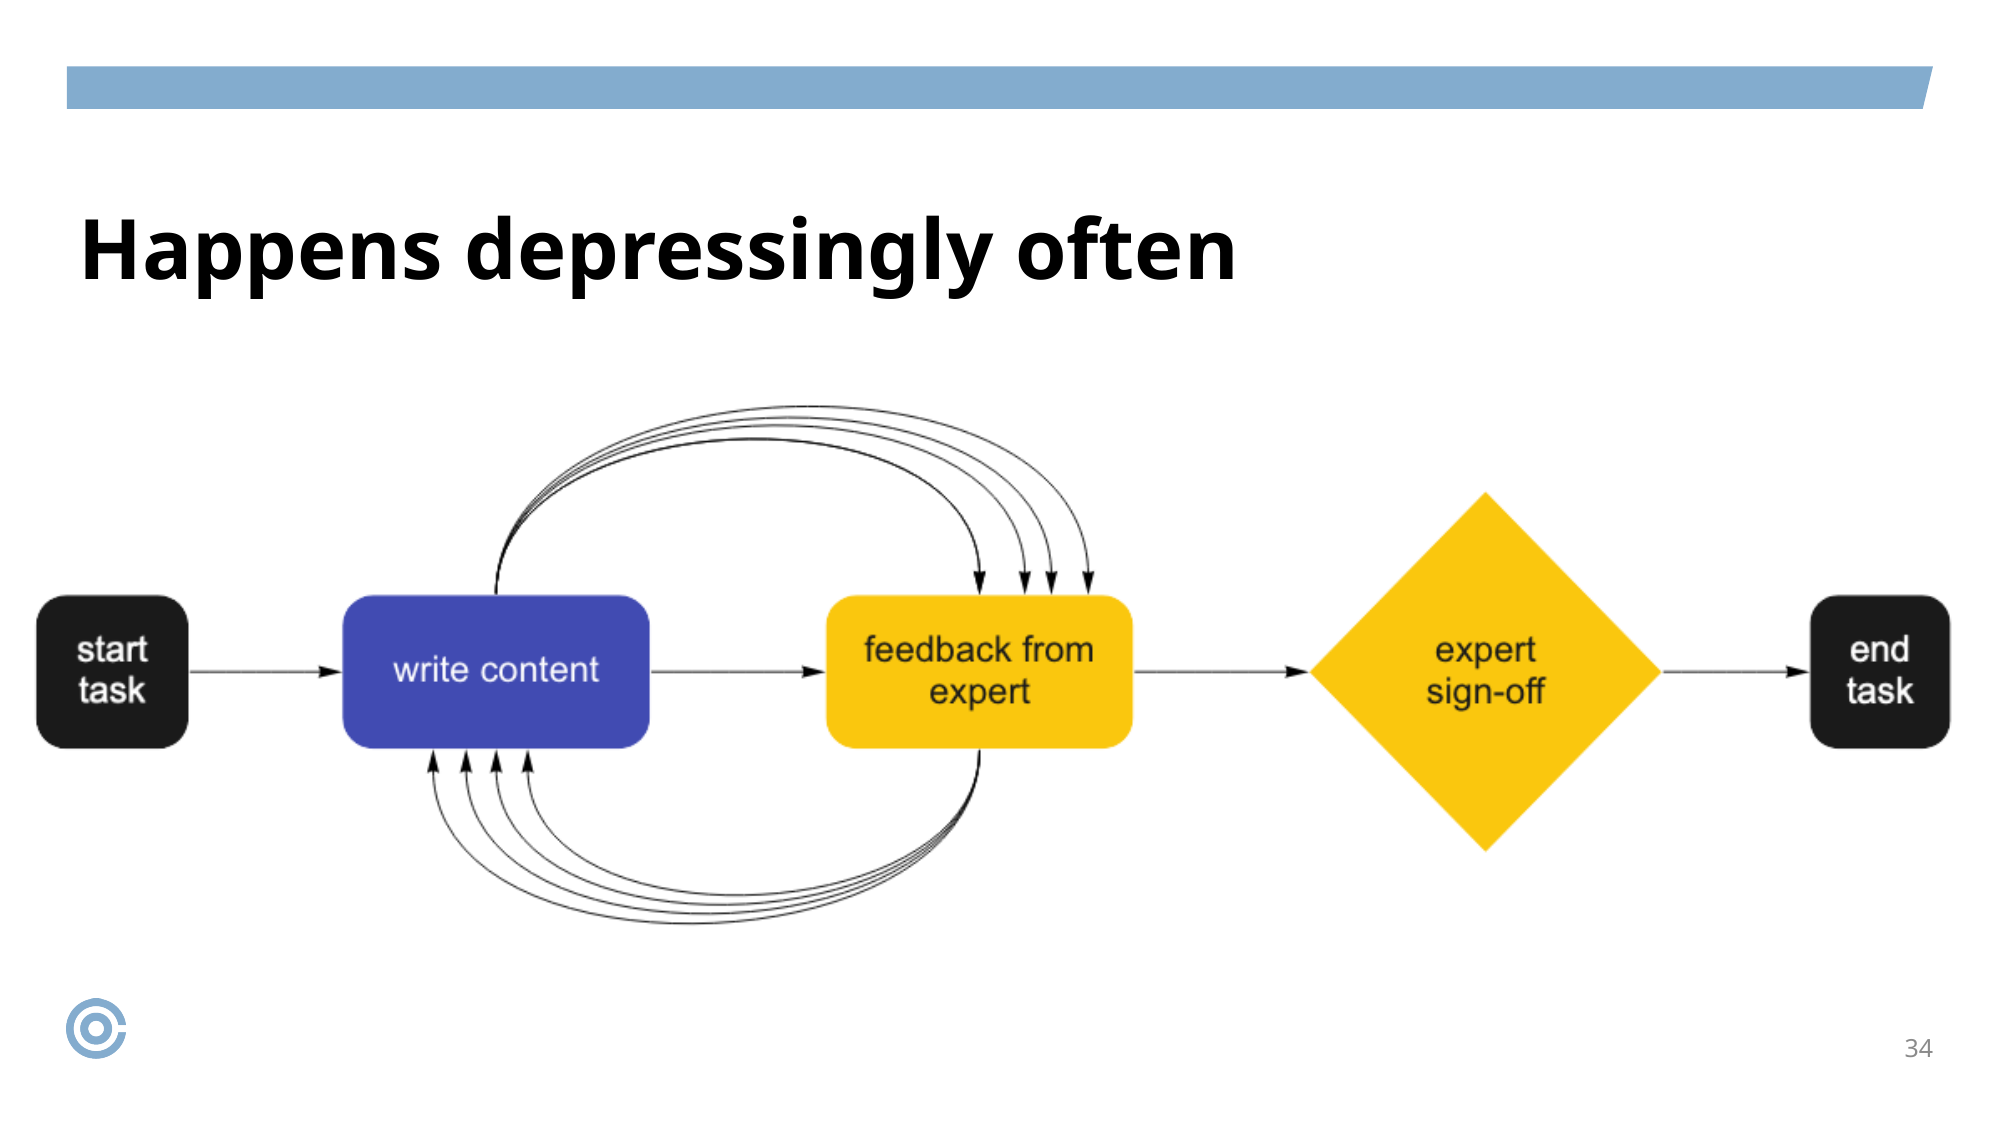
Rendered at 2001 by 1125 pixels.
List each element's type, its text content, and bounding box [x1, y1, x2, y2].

picture [66, 998, 126, 1059]
picture [0, 329, 2000, 968]
list Happens depressingly often [78, 195, 1777, 329]
slide_number 34 [1483, 1019, 1933, 1080]
